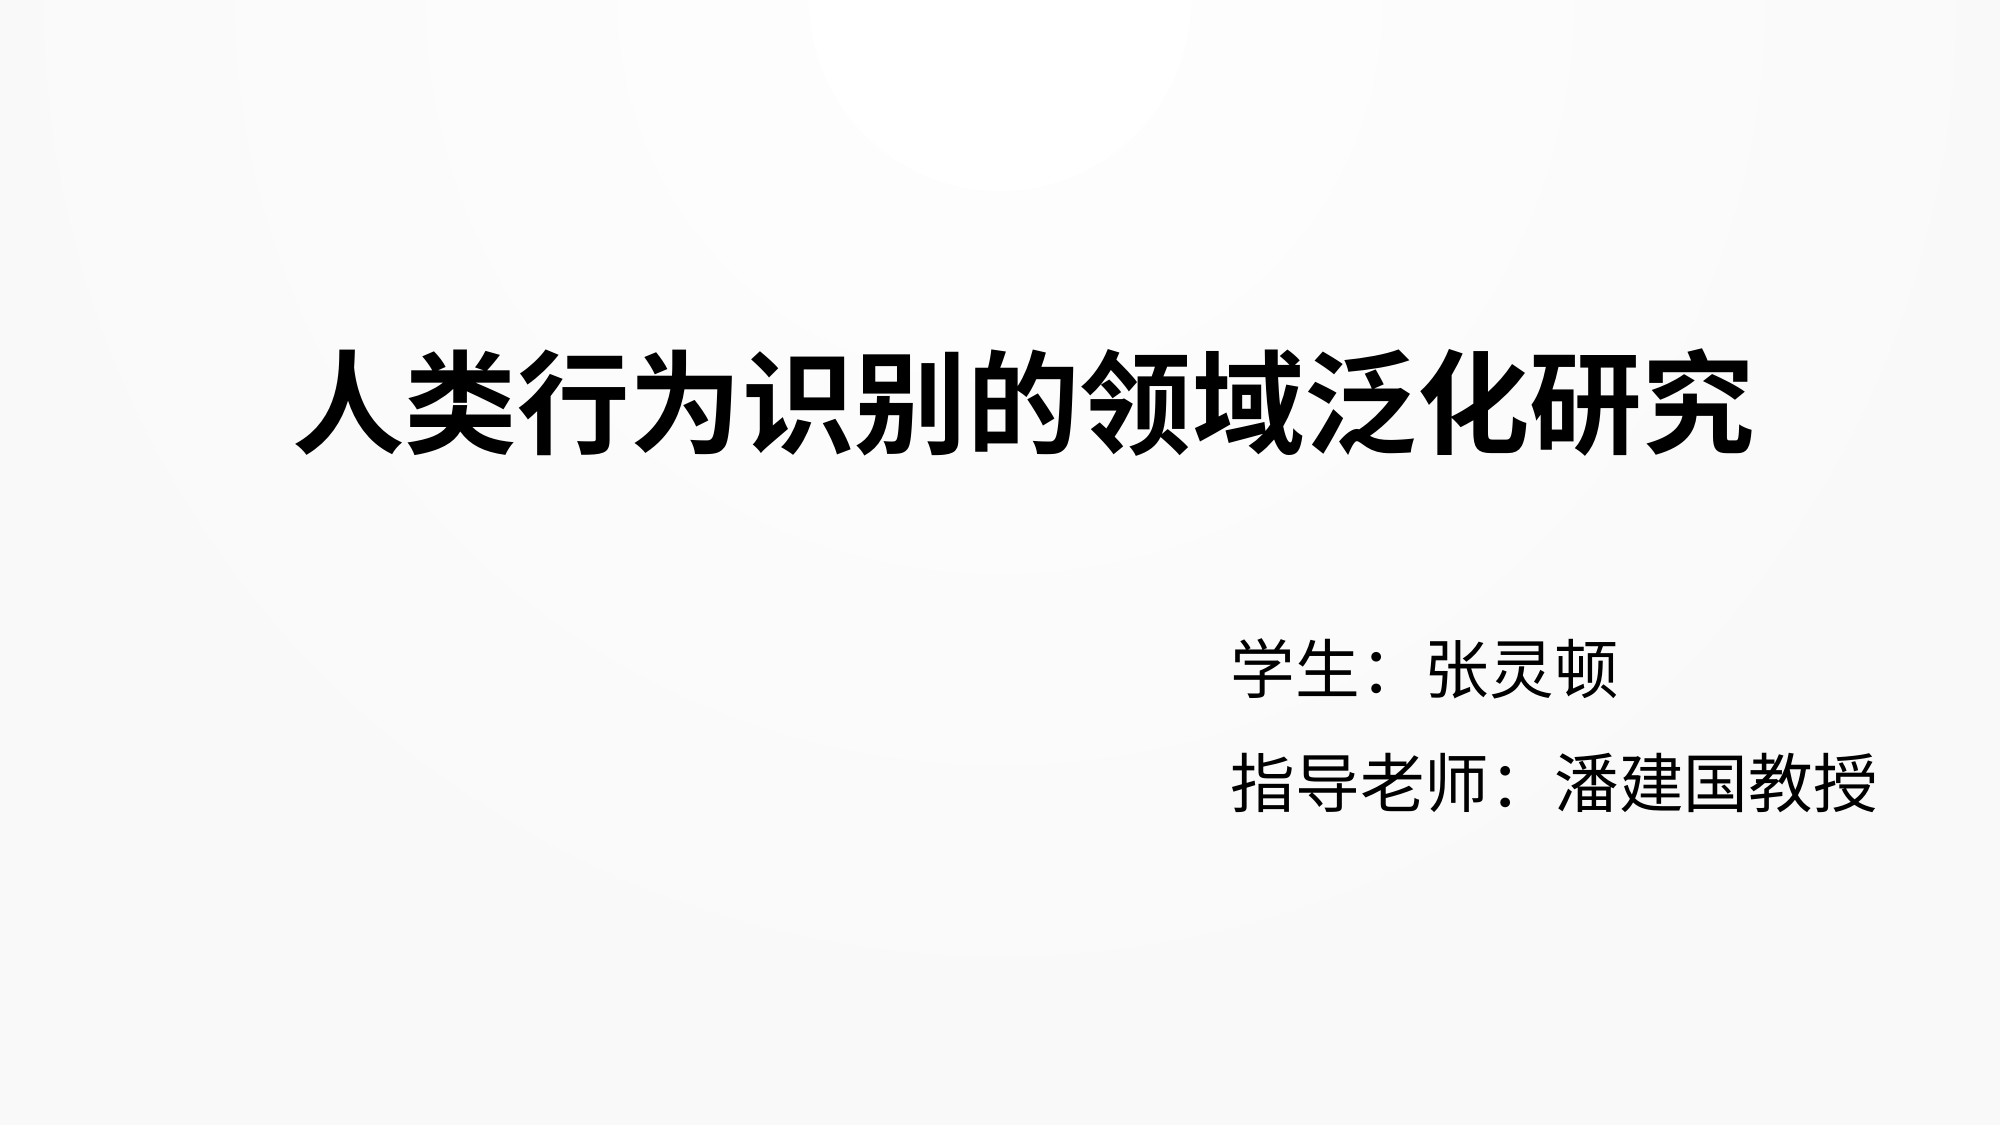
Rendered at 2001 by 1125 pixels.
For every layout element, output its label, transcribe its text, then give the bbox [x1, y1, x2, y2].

title 人类行为识别的领域泛化研究 [277, 174, 1857, 486]
list 学生：张灵顿 指导老师：潘建国教授 [1216, 610, 1920, 835]
